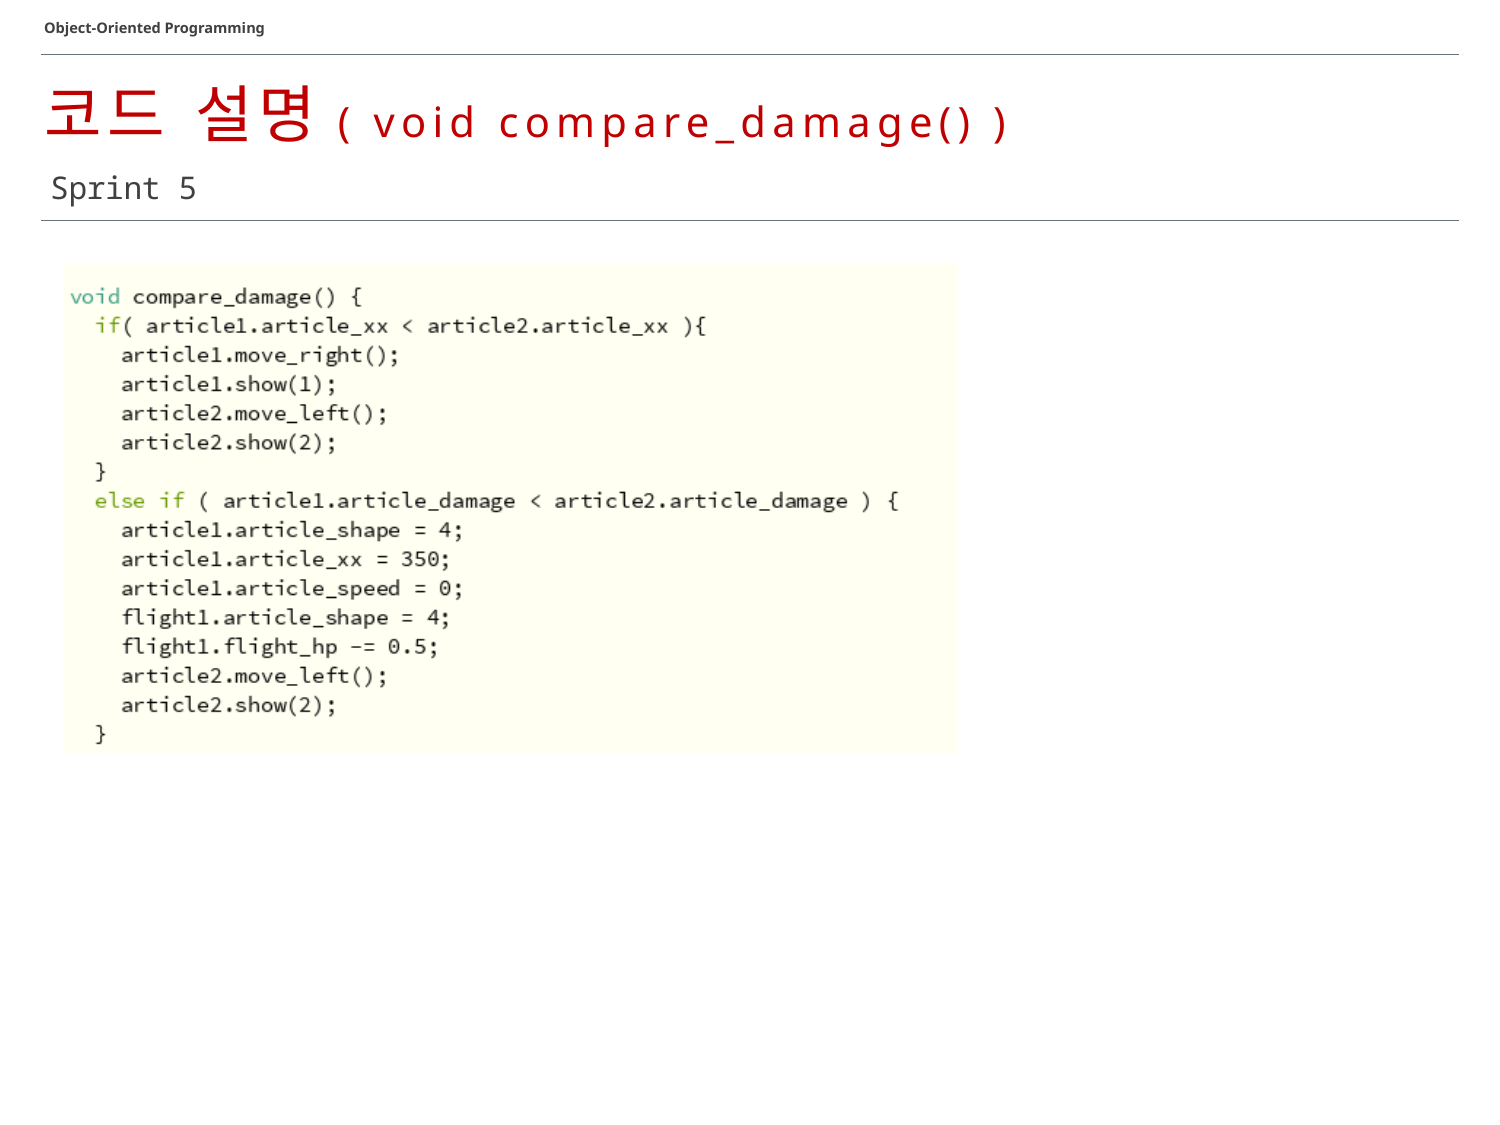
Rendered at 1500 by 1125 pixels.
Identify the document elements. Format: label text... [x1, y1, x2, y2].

text_box Object-Oriented Programming [29, 15, 414, 44]
text_box 코드 설명( void compare_damage() ) [29, 75, 1058, 158]
picture [64, 263, 958, 754]
text_box Sprint 5 [35, 153, 1465, 213]
